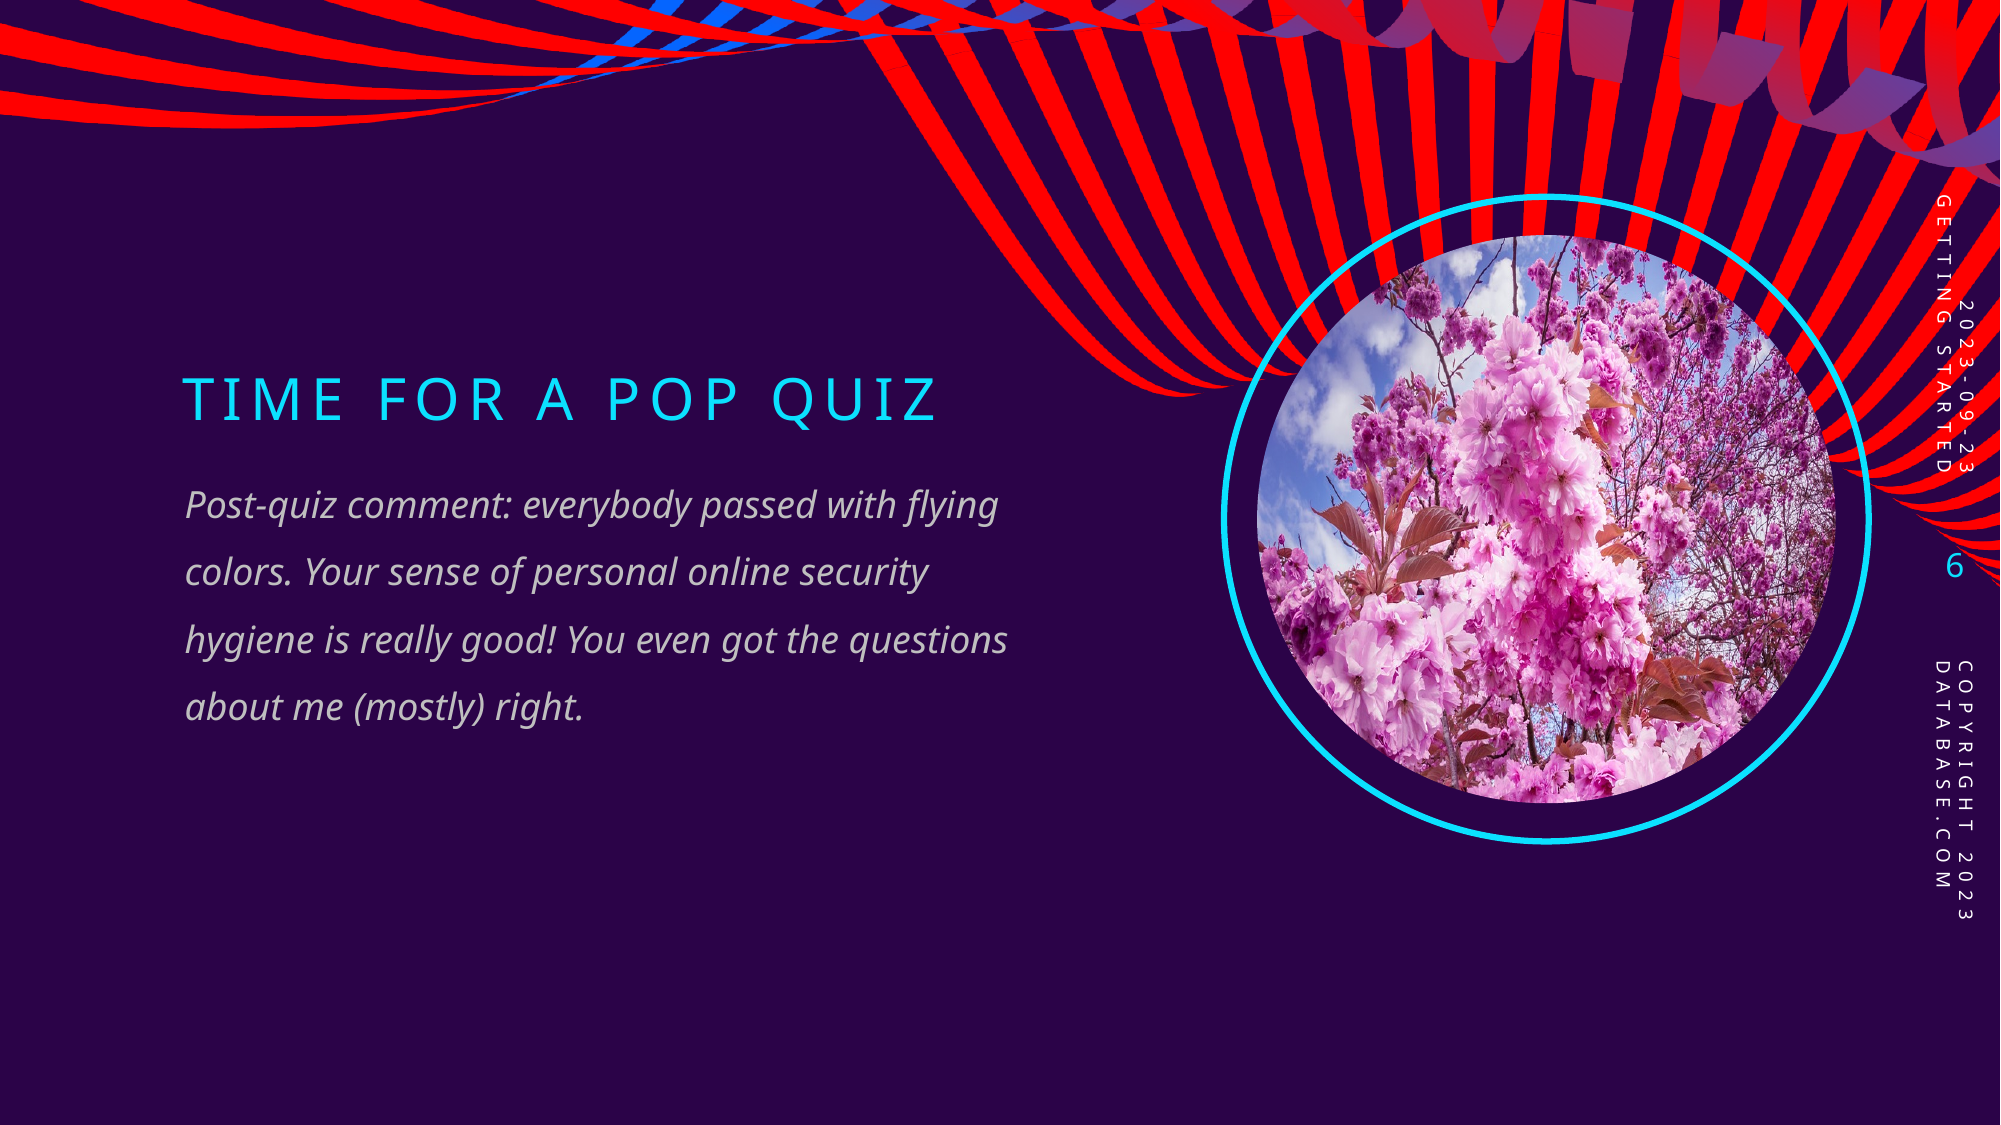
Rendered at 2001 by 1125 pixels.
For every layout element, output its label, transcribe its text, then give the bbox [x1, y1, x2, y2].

list Post-quiz comment: everybody passed with flying colors. Your sense of personal online security hygiene is really good! You even got the questions about me (mostly) right. [169, 450, 1041, 996]
footer 2023-09-23 Getting started [1926, 33, 1987, 489]
picture [0, 0, 2000, 1125]
title Time FOR A POP QUIZ [167, 362, 1053, 451]
slide_number 6 [1889, 519, 1980, 615]
slide_number COPYRIGHT 2023 DATABASE.COM [1925, 645, 1986, 1080]
